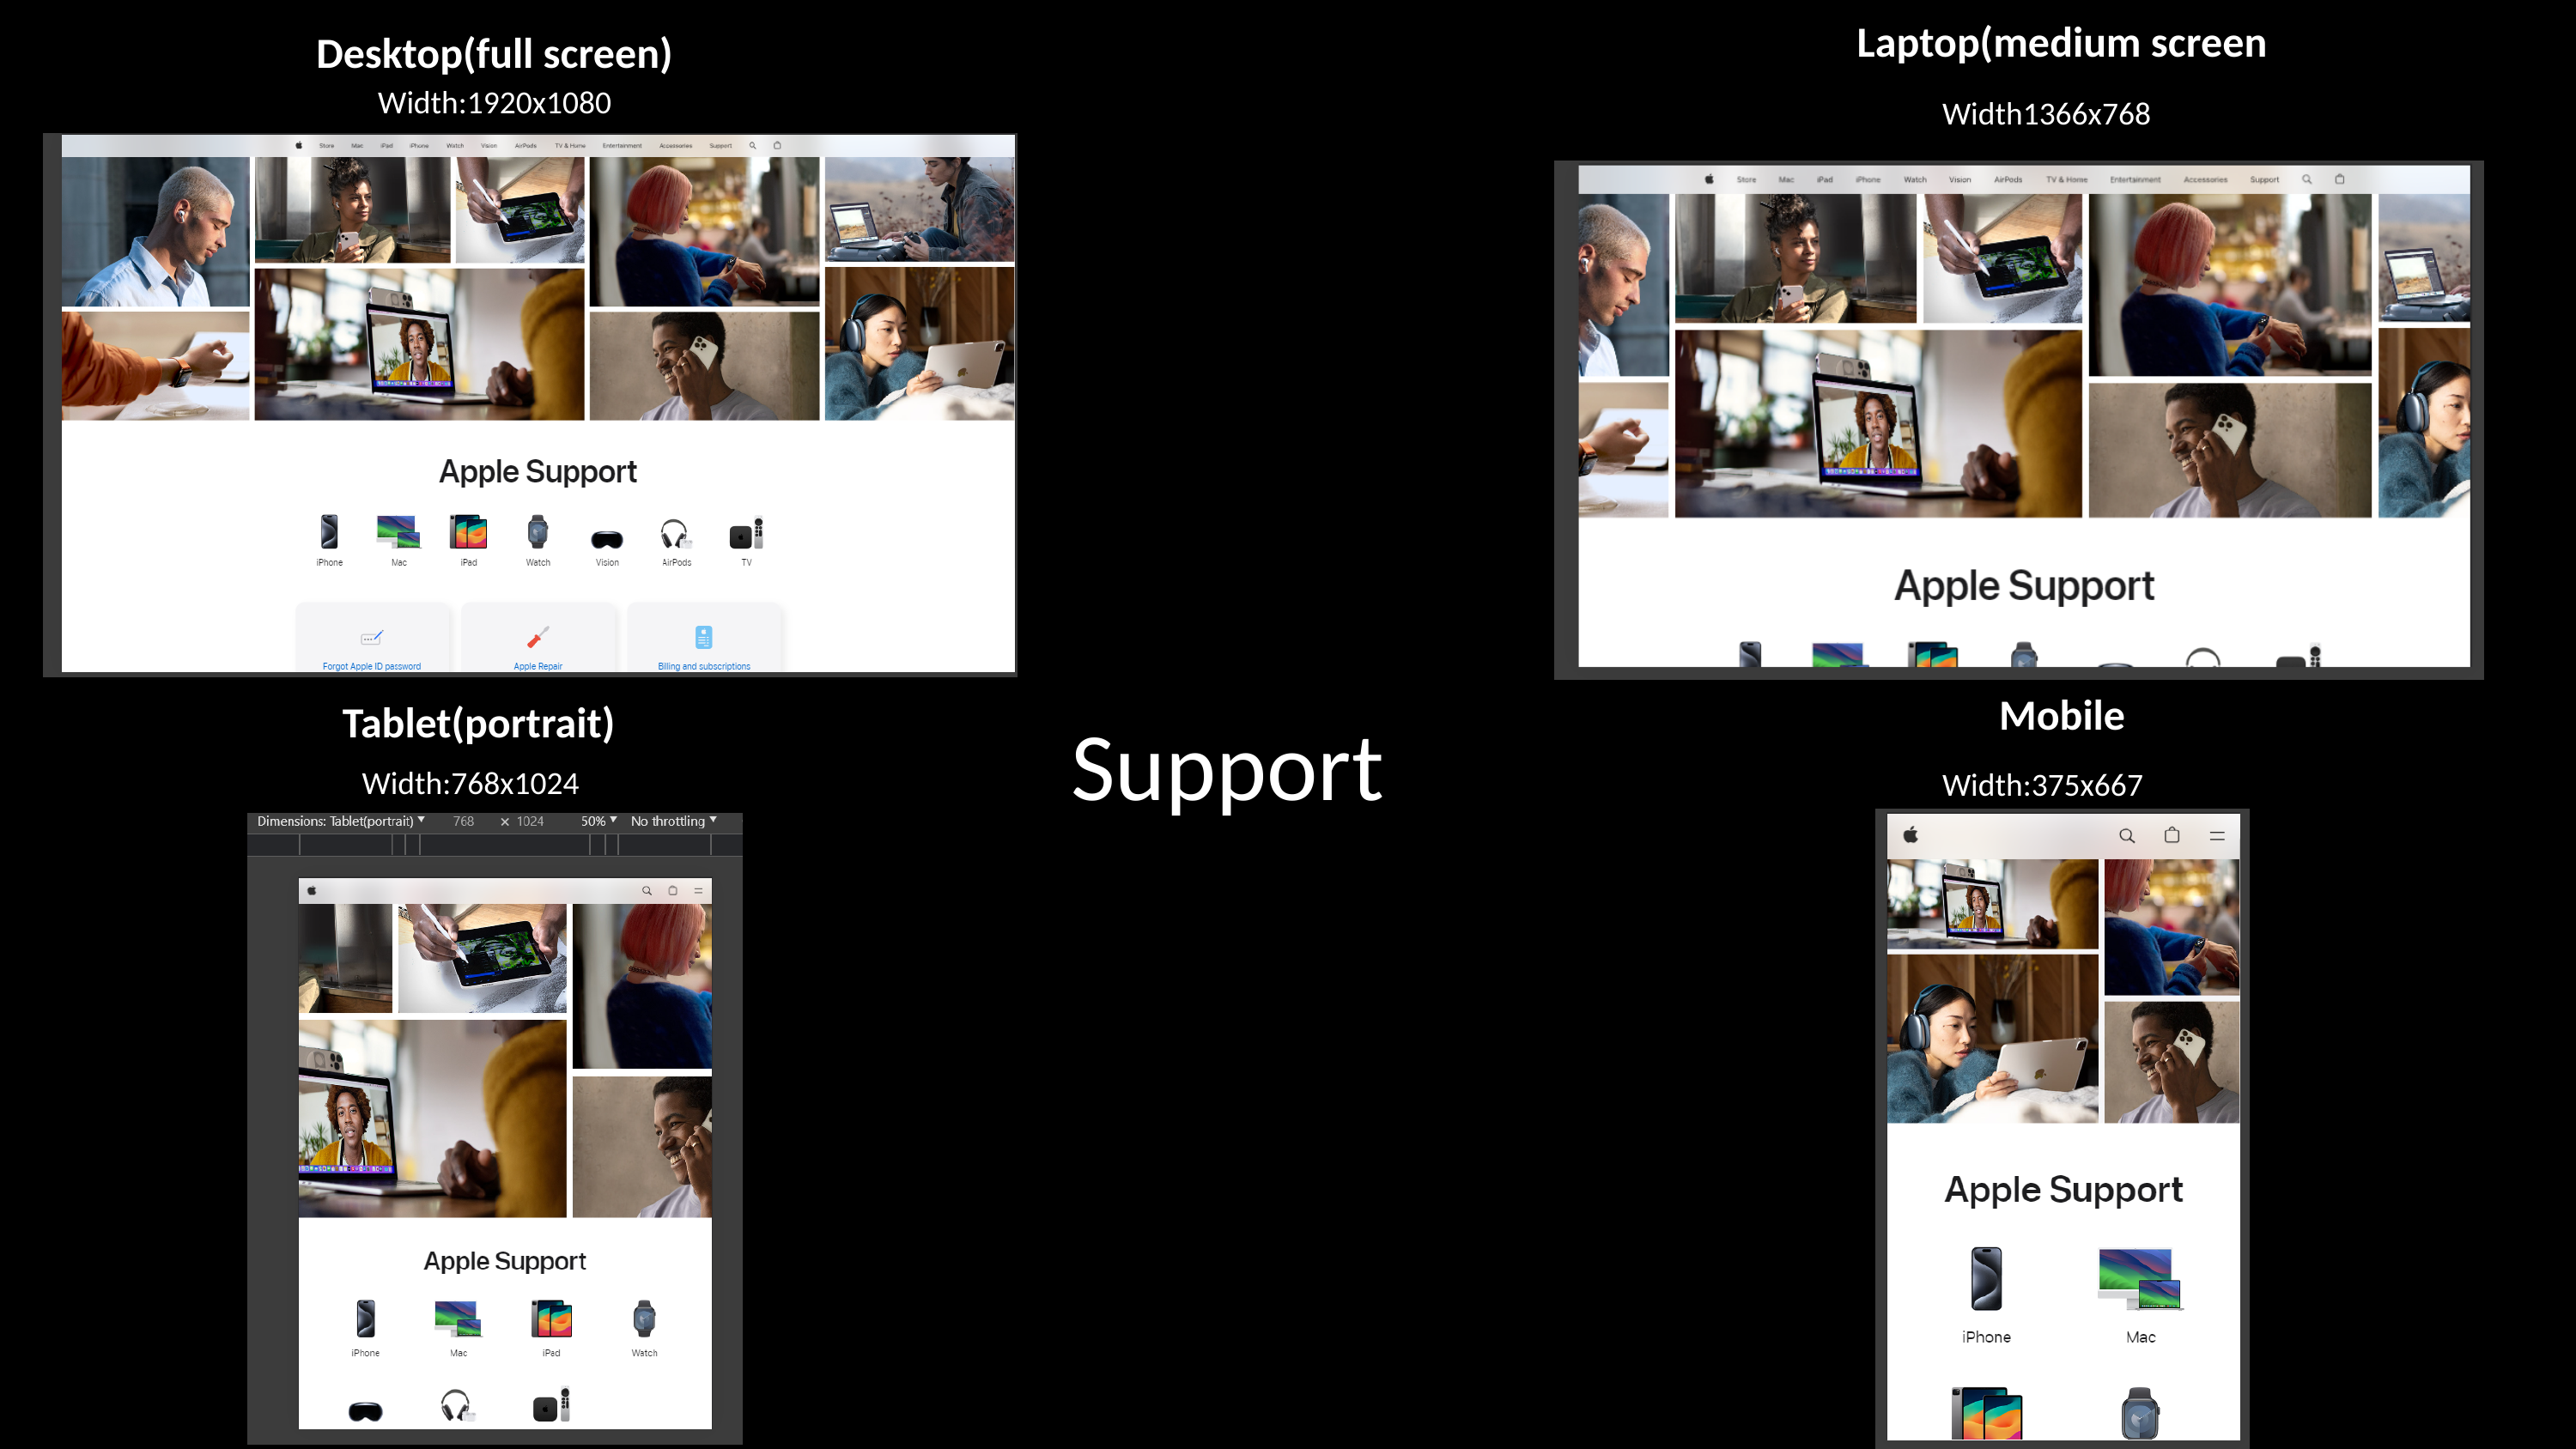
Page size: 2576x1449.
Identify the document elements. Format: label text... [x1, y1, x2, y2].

text_box Width1366x768 [1929, 87, 2165, 138]
text_box Width:1920x1080 [365, 75, 625, 127]
text_box Tablet(portrait) [330, 688, 629, 753]
picture [1875, 809, 2250, 1449]
picture [1554, 160, 2485, 680]
text_box Width:768x1024 [349, 755, 592, 808]
text_box Desktop(full screen) [303, 19, 687, 84]
text_box Width:375x667 [1929, 757, 2157, 808]
text_box Laptop(medium screen [1844, 8, 2281, 73]
text_box Mobile [1986, 687, 2139, 746]
picture [247, 813, 743, 1445]
text_box Support [1058, 697, 1398, 827]
picture [42, 133, 1018, 678]
